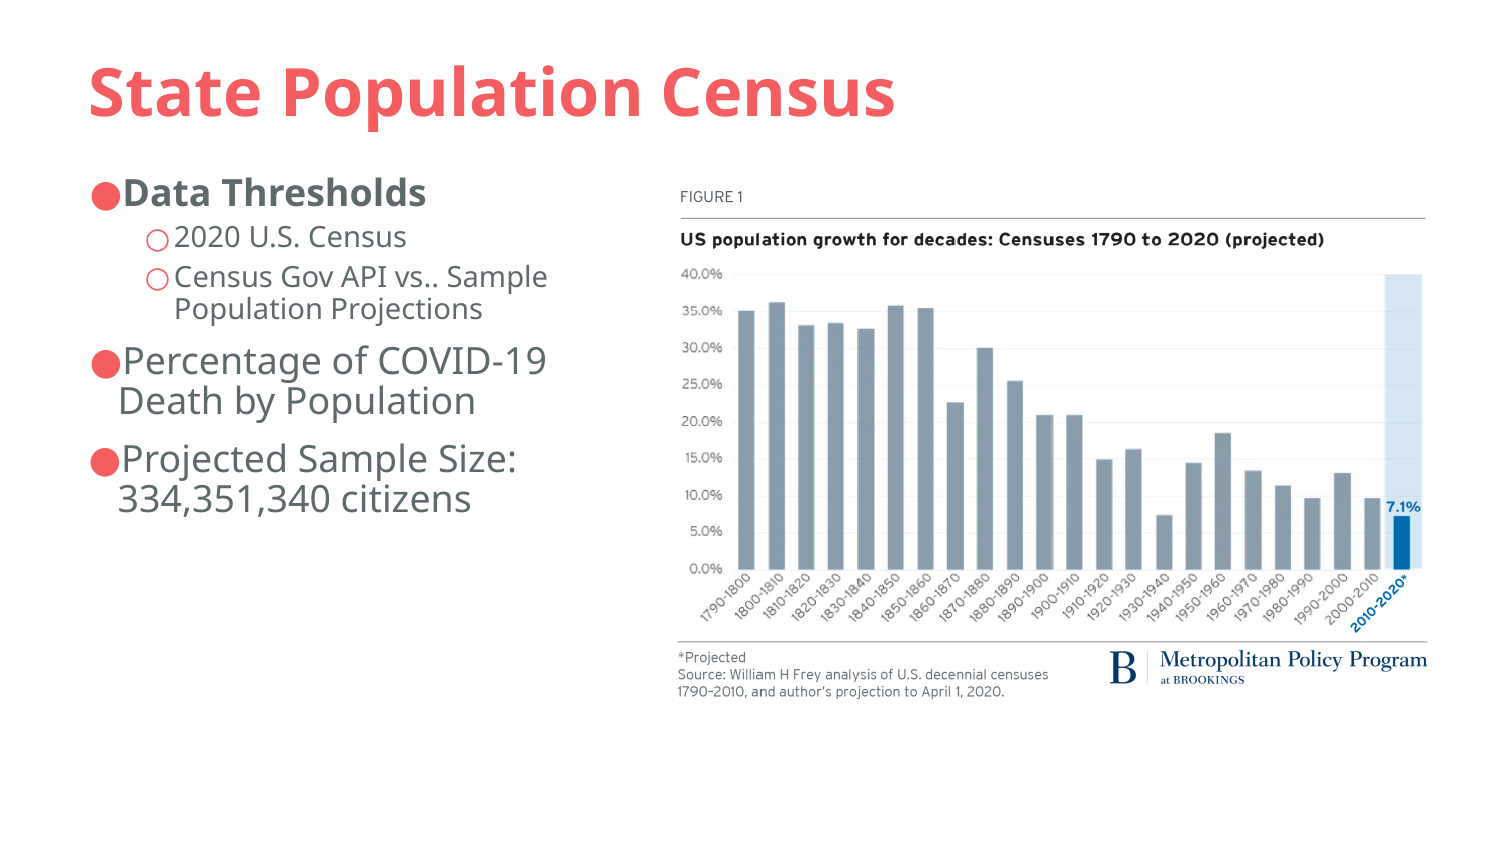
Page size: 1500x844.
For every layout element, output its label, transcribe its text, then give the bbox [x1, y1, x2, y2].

list Data Thresholds 2020 U.S. Census Census Gov API vs.. Sample Population Projections Percentage of COVID-19 Death by Population Projected Sample Size: 334,351,340 citizens [77, 168, 666, 759]
title State Population Census [77, 33, 1048, 156]
picture [665, 177, 1441, 711]
